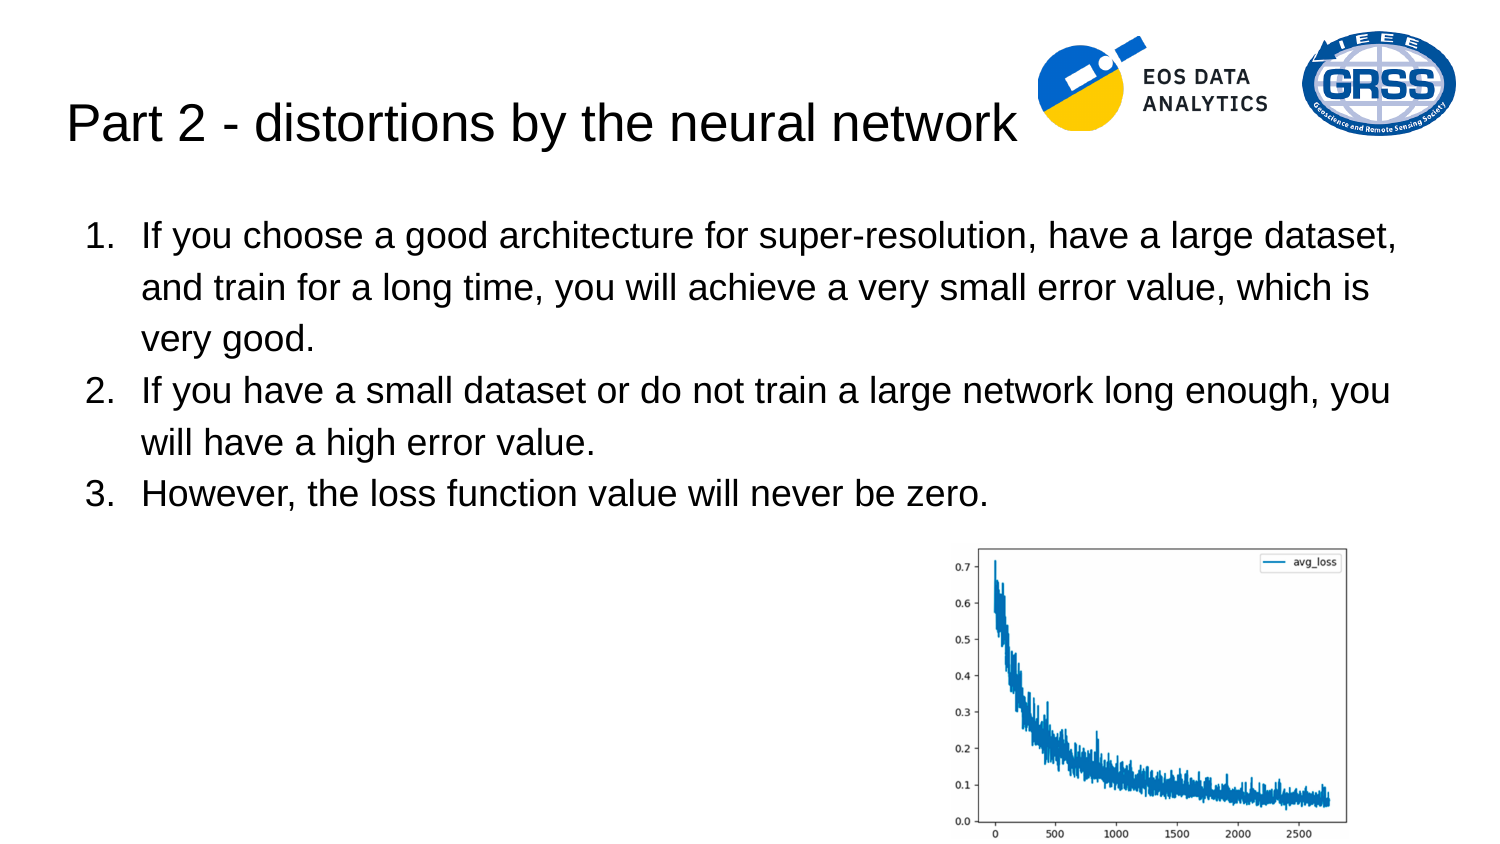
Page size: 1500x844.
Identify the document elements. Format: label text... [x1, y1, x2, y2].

picture [1038, 36, 1267, 131]
list If you choose a good architecture for super-resolution, have a large dataset, and train for a long time, you will achieve a very small error value, which is very good. If you have a small dataset or do not train a large network long enough, you will have a high error value. However, the loss function value will never be zero. [51, 189, 1449, 750]
picture [1302, 31, 1456, 136]
title Part 2 - distortions by the neural network [51, 72, 1449, 167]
picture [951, 543, 1349, 840]
